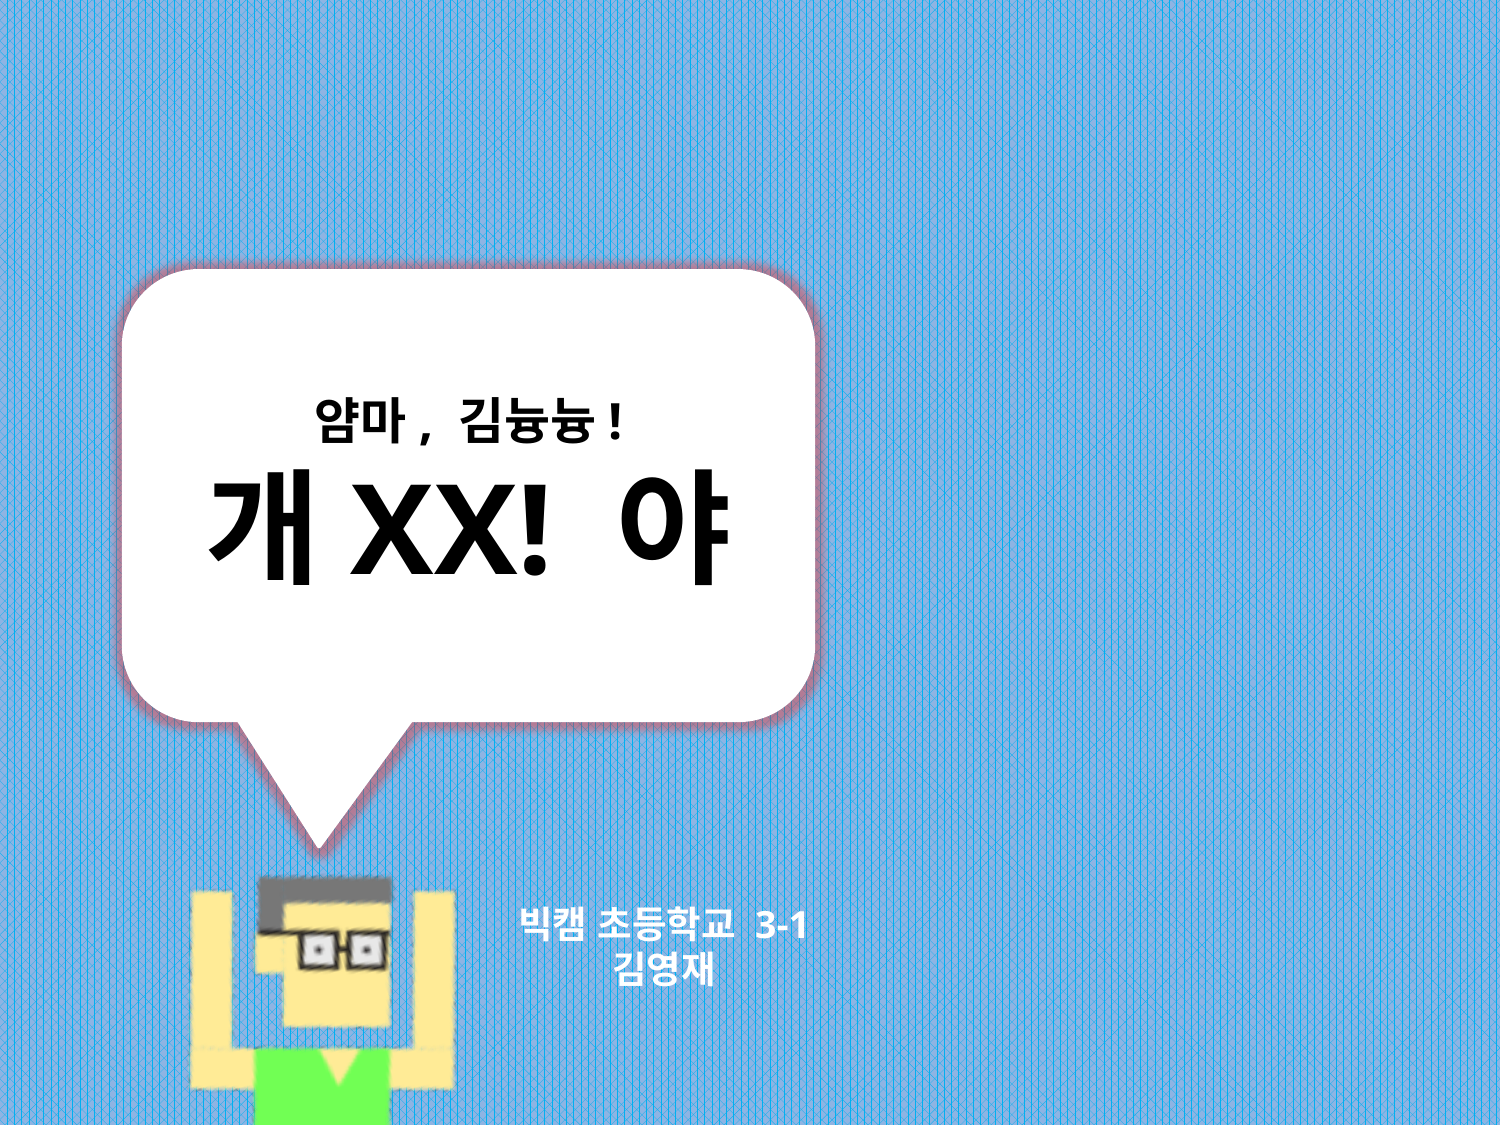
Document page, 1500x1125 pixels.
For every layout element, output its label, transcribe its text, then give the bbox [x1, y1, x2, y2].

picture [1098, 859, 1103, 867]
picture [1396, 376, 1401, 384]
picture [1345, 406, 1350, 426]
picture [1193, 339, 1197, 349]
picture [45, 144, 50, 153]
picture [895, 935, 899, 945]
picture [1149, 417, 1154, 425]
picture [982, 98, 987, 107]
picture [931, 735, 936, 744]
picture [1345, 242, 1350, 251]
picture [1157, 1084, 1161, 1094]
picture [1418, 67, 1422, 97]
picture [1280, 365, 1284, 395]
picture [1483, 176, 1488, 184]
picture [16, 365, 20, 395]
picture [1011, 1059, 1016, 1068]
picture [1418, 817, 1422, 837]
picture [1316, 1100, 1321, 1109]
picture [844, 412, 849, 420]
picture [1425, 561, 1430, 569]
picture [793, 1, 798, 9]
picture [1011, 596, 1016, 616]
picture [597, 0, 602, 9]
picture [1396, 437, 1401, 446]
picture [1396, 1013, 1401, 1021]
picture [1483, 895, 1488, 903]
picture [1244, 1079, 1248, 1109]
picture [1396, 355, 1401, 364]
picture [45, 761, 50, 770]
picture [1149, 6, 1154, 14]
picture [1178, 1064, 1183, 1073]
picture [1149, 407, 1154, 415]
picture [684, 242, 689, 251]
picture [997, 247, 1001, 441]
picture [1425, 273, 1430, 281]
picture [1316, 1028, 1321, 1037]
picture [946, 144, 950, 174]
picture [212, 139, 217, 148]
picture [1098, 1074, 1103, 1083]
picture [1418, 1002, 1422, 1032]
picture [517, 42, 522, 50]
picture [1098, 365, 1103, 374]
picture [699, 853, 703, 893]
picture [931, 858, 936, 867]
picture [1011, 442, 1016, 451]
picture [1483, 813, 1488, 821]
picture [1098, 211, 1103, 220]
picture [379, 108, 384, 117]
picture [1098, 1095, 1103, 1104]
picture [1483, 597, 1488, 605]
picture [45, 93, 50, 102]
picture [1178, 530, 1183, 538]
picture [45, 966, 50, 975]
picture [1382, 709, 1386, 729]
picture [16, 735, 20, 775]
picture [764, 52, 769, 61]
picture [1098, 663, 1103, 672]
picture [132, 119, 137, 127]
picture [1425, 304, 1430, 312]
picture [45, 997, 50, 1006]
picture [684, 1064, 689, 1073]
picture [1280, 1115, 1284, 1125]
picture [67, 586, 71, 698]
picture [931, 283, 936, 292]
picture [416, 72, 420, 92]
picture [844, 360, 849, 369]
picture [1178, 355, 1183, 364]
picture [1149, 1106, 1154, 1114]
picture [612, 1115, 616, 1125]
picture [1425, 715, 1430, 723]
picture [1316, 956, 1321, 965]
picture [45, 473, 50, 482]
picture [1178, 6, 1183, 14]
picture [278, 31, 282, 61]
picture [902, 417, 907, 425]
picture [45, 906, 50, 914]
picture [764, 802, 769, 811]
picture [45, 411, 50, 421]
picture [1098, 1013, 1103, 1021]
picture [1425, 407, 1430, 415]
picture [1011, 822, 1016, 842]
picture [416, 41, 420, 51]
picture [546, 175, 551, 184]
picture [1396, 694, 1401, 703]
picture [1425, 448, 1430, 456]
picture [1178, 160, 1183, 168]
picture [16, 817, 20, 847]
picture [844, 21, 849, 30]
picture [750, 745, 754, 765]
picture [1425, 6, 1430, 14]
picture [1178, 489, 1183, 497]
picture [379, 26, 384, 35]
picture [931, 519, 936, 528]
picture [735, 0, 740, 259]
picture [1396, 293, 1401, 302]
picture [1345, 838, 1350, 847]
picture [844, 628, 849, 636]
picture [1396, 848, 1401, 857]
picture [982, 951, 987, 960]
picture [997, 144, 1001, 246]
picture [1157, 5, 1161, 15]
picture [1011, 935, 1016, 945]
picture [597, 206, 602, 215]
picture [546, 1, 551, 9]
picture [299, 216, 304, 225]
picture [982, 622, 987, 631]
picture [1084, 329, 1088, 359]
picture [1425, 941, 1430, 949]
picture [1316, 586, 1321, 595]
picture [561, 77, 565, 87]
picture [1229, 180, 1234, 189]
picture [1229, 694, 1234, 703]
picture [910, 26, 914, 66]
picture [982, 468, 987, 477]
picture [45, 165, 50, 174]
picture [931, 838, 936, 847]
picture [1229, 725, 1234, 734]
picture [1425, 1054, 1430, 1062]
picture [1396, 26, 1401, 35]
picture [1483, 422, 1488, 430]
picture [546, 1090, 551, 1098]
picture [1316, 987, 1321, 996]
picture [45, 226, 50, 236]
picture [1483, 874, 1488, 882]
picture [1418, 889, 1422, 919]
picture [1345, 0, 1350, 15]
picture [1048, 1115, 1052, 1125]
picture [1345, 858, 1350, 878]
picture [931, 221, 936, 230]
picture [1345, 519, 1350, 539]
picture [1178, 982, 1183, 990]
picture [1483, 1049, 1488, 1057]
picture [161, 756, 166, 1125]
picture [183, 129, 188, 137]
picture [597, 155, 602, 164]
picture [132, 108, 137, 117]
picture [1367, 0, 1372, 1125]
picture [931, 961, 936, 970]
picture [1098, 643, 1103, 652]
picture [1345, 694, 1350, 703]
picture [329, 0, 333, 25]
picture [1098, 437, 1103, 446]
picture [946, 442, 950, 472]
picture [1316, 278, 1321, 287]
picture [1098, 561, 1103, 569]
picture [546, 21, 551, 30]
picture [45, 987, 50, 996]
picture [67, 401, 71, 513]
picture [786, 1079, 790, 1099]
picture [546, 32, 551, 40]
picture [982, 663, 987, 693]
picture [517, 114, 522, 122]
picture [299, 144, 304, 153]
picture [1396, 47, 1401, 56]
picture [1396, 468, 1401, 477]
picture [902, 828, 907, 836]
picture [764, 175, 769, 184]
picture [1098, 602, 1103, 610]
picture [45, 154, 50, 164]
picture [1178, 26, 1183, 35]
picture [1048, 77, 1052, 97]
picture [1149, 592, 1154, 600]
picture [1382, 966, 1386, 986]
picture [1345, 478, 1350, 487]
picture [946, 1038, 950, 1068]
picture [452, 77, 456, 97]
picture [1483, 1090, 1488, 1098]
picture [946, 514, 950, 544]
picture [299, 52, 304, 61]
picture [1229, 632, 1234, 641]
picture [1098, 900, 1103, 908]
picture [1396, 900, 1401, 908]
picture [1418, 0, 1422, 25]
picture [1425, 643, 1430, 651]
picture [1316, 555, 1321, 575]
picture [481, 757, 485, 1125]
picture [45, 124, 50, 133]
picture [1098, 1085, 1103, 1093]
picture [452, 108, 456, 128]
picture [793, 186, 798, 194]
picture [45, 524, 50, 534]
picture [1396, 232, 1401, 241]
picture [161, 232, 166, 240]
picture [1229, 930, 1234, 939]
picture [1396, 180, 1401, 189]
picture [764, 1079, 769, 1088]
picture [844, 710, 849, 718]
picture [1483, 587, 1488, 595]
picture [401, 0, 405, 143]
picture [1098, 180, 1103, 189]
picture [314, 211, 318, 251]
picture [1098, 16, 1103, 25]
picture [161, 47, 166, 55]
picture [1149, 345, 1154, 353]
picture [1149, 448, 1154, 456]
picture [648, 1038, 652, 1068]
picture [183, 722, 456, 1125]
picture [45, 1079, 50, 1088]
picture [1098, 848, 1103, 857]
picture [1345, 786, 1350, 806]
picture [793, 741, 798, 749]
picture [684, 139, 689, 148]
picture [663, 734, 667, 893]
picture [684, 98, 689, 107]
picture [16, 1002, 20, 1032]
picture [161, 746, 166, 754]
picture [1483, 782, 1488, 790]
picture [379, 149, 384, 169]
picture [212, 211, 217, 220]
picture [1345, 817, 1350, 837]
picture [1178, 201, 1183, 209]
picture [1345, 879, 1350, 888]
picture [401, 247, 405, 259]
picture [1418, 1043, 1422, 1063]
picture [597, 165, 602, 174]
picture [1098, 828, 1103, 836]
picture [45, 1110, 50, 1119]
picture [931, 1033, 936, 1042]
picture [1483, 843, 1488, 852]
picture [1345, 971, 1350, 991]
picture [902, 972, 907, 980]
picture [597, 52, 602, 61]
picture [931, 982, 936, 991]
picture [786, 257, 790, 271]
picture [1229, 334, 1234, 343]
picture [1483, 864, 1488, 872]
picture [1316, 1007, 1321, 1027]
picture [931, 622, 936, 631]
picture [1098, 108, 1103, 117]
picture [931, 1054, 936, 1063]
picture [1011, 1100, 1016, 1109]
picture [1178, 520, 1183, 528]
picture [960, 0, 965, 102]
picture [1345, 509, 1350, 518]
picture [982, 334, 987, 354]
picture [902, 78, 907, 86]
picture [1098, 622, 1103, 631]
picture [1178, 407, 1183, 415]
picture [786, 144, 790, 164]
picture [1316, 1079, 1321, 1099]
picture [1396, 961, 1401, 970]
picture [982, 211, 987, 220]
picture [844, 186, 849, 194]
picture [1011, 689, 1016, 698]
picture [1483, 915, 1488, 923]
picture [1483, 474, 1488, 482]
picture [1178, 920, 1183, 929]
picture [750, 36, 754, 56]
picture [154, 745, 158, 1125]
picture [45, 607, 50, 616]
picture [1418, 745, 1422, 765]
picture [1483, 802, 1488, 810]
picture [191, 77, 195, 87]
picture [1280, 447, 1284, 467]
picture [161, 37, 166, 45]
picture [379, 129, 384, 138]
picture [1229, 704, 1234, 713]
picture [1229, 961, 1234, 970]
picture [16, 293, 20, 323]
picture [1345, 488, 1350, 508]
picture [764, 144, 769, 153]
picture [597, 771, 602, 780]
picture [684, 180, 689, 210]
picture [1098, 725, 1103, 734]
picture [45, 267, 50, 277]
picture [45, 1059, 50, 1068]
picture [1483, 186, 1488, 194]
picture [1229, 920, 1234, 929]
picture [1396, 571, 1401, 580]
picture [1098, 263, 1103, 271]
picture [1483, 1018, 1488, 1026]
picture [1396, 1074, 1401, 1083]
picture [1483, 700, 1488, 708]
picture [161, 160, 166, 168]
picture [1149, 78, 1154, 86]
picture [1098, 684, 1103, 693]
picture [1483, 556, 1488, 564]
picture [1229, 252, 1234, 261]
picture [1229, 807, 1234, 816]
picture [1382, 627, 1386, 657]
picture [1316, 411, 1321, 431]
picture [1244, 699, 1248, 729]
picture [902, 859, 907, 867]
picture [1011, 740, 1016, 749]
picture [1229, 16, 1234, 25]
picture [1098, 417, 1103, 425]
picture [132, 37, 137, 45]
picture [1483, 751, 1488, 759]
picture [1345, 26, 1350, 35]
picture [1229, 98, 1234, 107]
picture [982, 108, 987, 138]
picture [663, 998, 667, 1109]
picture [132, 715, 137, 723]
picture [1149, 170, 1154, 178]
picture [169, 761, 173, 1125]
picture [45, 237, 50, 246]
picture [931, 468, 936, 477]
picture [1396, 561, 1401, 569]
picture [931, 869, 936, 878]
picture [931, 129, 936, 138]
picture [1178, 140, 1183, 148]
picture [1229, 1013, 1234, 1022]
picture [1048, 591, 1052, 611]
picture [931, 776, 936, 785]
picture [931, 427, 936, 436]
picture [1149, 725, 1154, 733]
picture [82, 303, 86, 313]
picture [684, 1115, 689, 1125]
picture [1149, 242, 1154, 250]
picture [1244, 288, 1248, 318]
picture [1084, 853, 1088, 873]
picture [1396, 119, 1401, 127]
picture [132, 756, 137, 1125]
picture [1483, 905, 1488, 913]
picture [931, 1084, 936, 1093]
picture [299, 11, 304, 20]
picture [1345, 324, 1350, 333]
picture [132, 263, 137, 271]
picture [67, 820, 71, 978]
picture [82, 786, 86, 796]
picture [902, 150, 907, 158]
picture [1382, 524, 1386, 544]
picture [379, 77, 384, 87]
picture [161, 222, 166, 230]
picture [517, 751, 522, 759]
picture [910, 221, 914, 251]
picture [1098, 6, 1103, 14]
picture [1345, 992, 1350, 1001]
picture [793, 751, 798, 759]
picture [910, 1115, 914, 1125]
picture [982, 817, 987, 847]
picture [946, 185, 950, 205]
picture [416, 0, 420, 20]
picture [1229, 67, 1234, 76]
picture [1425, 78, 1430, 86]
picture [1316, 843, 1321, 852]
picture [1316, 966, 1321, 986]
picture [132, 67, 137, 76]
picture [1425, 417, 1430, 425]
picture [379, 180, 384, 189]
picture [1280, 961, 1284, 991]
picture [597, 1007, 602, 1016]
picture [1396, 859, 1401, 867]
picture [45, 709, 50, 719]
picture [786, 0, 790, 20]
picture [1084, 185, 1088, 205]
picture [31, 365, 35, 436]
picture [1396, 591, 1401, 600]
picture [931, 437, 936, 446]
picture [1011, 668, 1016, 688]
picture [1229, 458, 1234, 467]
picture [1033, 0, 1037, 1125]
picture [844, 566, 849, 574]
picture [16, 961, 20, 991]
picture [314, 26, 318, 66]
picture [902, 6, 907, 14]
picture [902, 119, 907, 127]
picture [764, 216, 769, 225]
picture [1098, 745, 1103, 754]
picture [1098, 468, 1103, 477]
picture [1048, 673, 1052, 693]
picture [1011, 555, 1016, 575]
picture [1229, 1002, 1234, 1011]
picture [793, 1039, 798, 1047]
picture [844, 864, 849, 872]
picture [931, 252, 936, 261]
picture [1483, 371, 1488, 379]
picture [546, 802, 551, 811]
picture [1345, 211, 1350, 220]
picture [1382, 925, 1386, 955]
picture [931, 108, 936, 117]
picture [45, 740, 50, 749]
picture [793, 1090, 798, 1098]
picture [1396, 787, 1401, 795]
picture [1084, 709, 1088, 729]
picture [931, 16, 936, 25]
picture [1345, 314, 1350, 323]
picture [45, 976, 50, 986]
picture [379, 242, 384, 251]
picture [45, 586, 50, 595]
picture [132, 150, 137, 158]
picture [764, 83, 769, 91]
picture [1178, 1003, 1183, 1011]
picture [183, 6, 188, 14]
picture [16, 776, 20, 806]
picture [931, 232, 936, 241]
picture [931, 550, 936, 559]
picture [45, 247, 50, 256]
picture [459, 191, 464, 199]
picture [1178, 499, 1183, 507]
picture [1229, 293, 1234, 302]
picture [1149, 304, 1154, 312]
picture [626, 26, 631, 66]
picture [132, 735, 137, 744]
picture [1418, 1074, 1422, 1104]
picture [45, 781, 50, 790]
picture [1084, 627, 1088, 657]
picture [910, 293, 914, 323]
picture [750, 786, 754, 806]
picture [1048, 0, 1052, 15]
picture [1229, 273, 1234, 282]
picture [1178, 396, 1183, 405]
picture [1316, 1038, 1321, 1068]
picture [1418, 180, 1422, 210]
picture [278, 247, 282, 259]
picture [1483, 114, 1488, 122]
picture [910, 1074, 914, 1104]
picture [902, 674, 907, 682]
picture [1244, 668, 1248, 698]
picture [1098, 704, 1103, 713]
picture [1084, 555, 1088, 575]
picture [982, 0, 987, 25]
picture [1316, 658, 1321, 667]
picture [982, 1043, 987, 1063]
picture [699, 998, 703, 1125]
picture [1483, 1, 1488, 9]
picture [1418, 591, 1422, 621]
picture [1483, 278, 1488, 286]
picture [45, 545, 50, 554]
picture [1149, 664, 1154, 672]
picture [45, 535, 50, 544]
picture [53, 824, 57, 925]
picture [38, 828, 42, 868]
picture [45, 1089, 50, 1099]
picture [1149, 68, 1154, 76]
picture [597, 237, 602, 246]
picture [910, 437, 914, 467]
picture [844, 576, 849, 584]
picture [154, 190, 158, 200]
picture [1098, 386, 1103, 395]
picture [793, 227, 798, 235]
picture [844, 782, 849, 790]
picture [416, 113, 420, 133]
picture [793, 83, 798, 91]
picture [1011, 699, 1016, 708]
picture [1229, 355, 1234, 364]
picture [1425, 1013, 1430, 1021]
picture [764, 1049, 769, 1057]
picture [982, 283, 987, 292]
picture [329, 139, 333, 251]
picture [350, 216, 355, 246]
picture [1345, 910, 1350, 919]
picture [1396, 930, 1401, 939]
picture [902, 448, 907, 456]
picture [1396, 417, 1401, 425]
picture [1178, 283, 1183, 292]
picture [379, 16, 384, 25]
picture [1178, 222, 1183, 230]
picture [1316, 257, 1321, 277]
picture [1048, 971, 1052, 991]
picture [1483, 494, 1488, 502]
picture [183, 191, 188, 199]
picture [684, 1074, 689, 1104]
picture [663, 103, 667, 259]
picture [902, 941, 907, 949]
picture [597, 802, 602, 811]
picture [1229, 653, 1234, 662]
picture [1345, 632, 1350, 652]
picture [132, 273, 137, 282]
picture [648, 144, 652, 174]
picture [1098, 1115, 1103, 1124]
picture [517, 227, 522, 235]
picture [1345, 262, 1350, 282]
picture [1048, 1043, 1052, 1063]
picture [931, 355, 936, 364]
picture [154, 149, 158, 169]
picture [910, 817, 914, 847]
picture [931, 1064, 936, 1073]
picture [103, 0, 108, 809]
picture [1280, 406, 1284, 436]
picture [183, 150, 188, 158]
picture [1483, 628, 1488, 636]
picture [299, 0, 304, 9]
picture [946, 627, 950, 657]
picture [1244, 514, 1248, 544]
picture [626, 735, 631, 847]
picture [1483, 720, 1488, 728]
text_box 얌마, 김늉늉! 개XX! 야 [191, 381, 746, 607]
picture [786, 113, 790, 133]
picture [212, 232, 217, 240]
picture [459, 47, 464, 55]
picture [1011, 781, 1016, 801]
picture [982, 704, 987, 734]
picture [982, 540, 987, 549]
picture [191, 149, 195, 159]
picture [1396, 704, 1401, 713]
picture [1229, 858, 1234, 867]
picture [546, 1039, 551, 1047]
picture [1149, 468, 1154, 476]
picture [597, 761, 602, 770]
picture [1345, 622, 1350, 631]
picture [299, 154, 304, 164]
picture [31, 0, 35, 25]
picture [750, 108, 754, 128]
picture [546, 771, 551, 780]
picture [1084, 0, 1088, 20]
picture [1149, 386, 1154, 394]
picture [118, 226, 122, 236]
picture [191, 36, 195, 56]
picture [111, 808, 115, 1125]
picture [45, 288, 50, 297]
text_box [121, 269, 816, 761]
picture [1316, 206, 1321, 215]
picture [1382, 483, 1386, 503]
picture [1229, 386, 1234, 395]
picture [1418, 293, 1422, 323]
picture [31, 735, 35, 775]
picture [45, 720, 50, 729]
picture [844, 730, 849, 739]
picture [1396, 334, 1401, 343]
picture [82, 816, 86, 1035]
picture [1149, 314, 1154, 322]
picture [1048, 190, 1052, 200]
picture [793, 73, 798, 81]
picture [278, 216, 282, 246]
picture [1149, 47, 1154, 55]
picture [1418, 447, 1422, 467]
picture [1483, 1080, 1488, 1088]
picture [45, 309, 50, 318]
picture [16, 437, 20, 477]
picture [844, 11, 849, 19]
picture [132, 129, 137, 138]
picture [931, 1115, 936, 1124]
picture [1229, 262, 1234, 271]
picture [299, 83, 304, 92]
picture [1011, 339, 1016, 349]
picture [844, 175, 849, 184]
picture [1280, 704, 1284, 734]
picture [1229, 417, 1234, 426]
picture [931, 499, 936, 508]
picture [1178, 561, 1183, 569]
picture [1120, 0, 1125, 1125]
picture [546, 206, 551, 215]
picture [1425, 972, 1430, 980]
picture [1258, 0, 1263, 400]
picture [597, 1110, 602, 1119]
picture [597, 196, 602, 205]
picture [931, 1105, 936, 1114]
picture [844, 884, 849, 893]
picture [982, 437, 987, 446]
picture [1098, 458, 1103, 467]
picture [1048, 817, 1052, 837]
picture [314, 108, 318, 138]
picture [1157, 601, 1161, 611]
picture [764, 874, 769, 883]
picture [612, 776, 616, 806]
picture [793, 792, 798, 800]
picture [546, 237, 551, 245]
picture [1178, 253, 1183, 261]
picture [459, 746, 464, 754]
picture [1011, 843, 1016, 852]
picture [714, 781, 718, 801]
picture [45, 750, 50, 760]
picture [118, 185, 122, 205]
picture [154, 0, 158, 15]
picture [459, 68, 464, 76]
picture [1098, 47, 1103, 56]
picture [902, 561, 907, 569]
picture [764, 227, 769, 235]
picture [45, 802, 50, 811]
picture [1396, 879, 1401, 888]
picture [350, 31, 355, 61]
picture [546, 42, 551, 50]
picture [299, 196, 304, 205]
picture [931, 1002, 936, 1011]
picture [902, 191, 907, 199]
picture [902, 715, 907, 723]
picture [459, 160, 464, 168]
picture [1345, 1064, 1350, 1073]
picture [365, 103, 369, 259]
picture [1316, 709, 1321, 729]
picture [844, 381, 849, 389]
picture [1229, 1064, 1234, 1073]
picture [597, 247, 602, 256]
picture [350, 175, 355, 215]
picture [1229, 581, 1234, 590]
picture [1345, 170, 1350, 179]
picture [786, 853, 790, 873]
picture [1345, 848, 1350, 857]
picture [1098, 838, 1103, 847]
picture [597, 124, 602, 133]
picture [982, 550, 987, 580]
picture [1396, 242, 1401, 251]
picture [1084, 925, 1088, 955]
picture [212, 242, 217, 251]
picture [946, 483, 950, 503]
picture [350, 144, 355, 174]
picture [350, 21, 355, 30]
picture [982, 920, 987, 929]
picture [546, 761, 551, 769]
picture [132, 746, 137, 754]
picture [1149, 232, 1154, 240]
picture [844, 813, 849, 821]
picture [1316, 576, 1321, 585]
picture [1258, 699, 1263, 996]
picture [60, 822, 64, 951]
picture [1483, 854, 1488, 862]
picture [1418, 221, 1422, 241]
picture [946, 586, 950, 616]
picture [844, 515, 849, 523]
picture [1316, 329, 1321, 359]
picture [379, 67, 384, 76]
picture [1396, 530, 1401, 538]
picture [1418, 519, 1422, 539]
picture [982, 889, 987, 919]
picture [931, 920, 936, 929]
picture [1178, 57, 1183, 66]
picture [931, 971, 936, 980]
picture [278, 103, 282, 143]
picture [1098, 1033, 1103, 1042]
picture [1149, 766, 1154, 774]
picture [546, 1008, 551, 1016]
picture [1229, 766, 1234, 775]
picture [1396, 191, 1401, 199]
picture [844, 340, 849, 348]
picture [16, 920, 20, 960]
picture [1345, 334, 1350, 354]
picture [1229, 447, 1234, 456]
picture [1229, 910, 1234, 919]
picture [844, 1, 849, 9]
picture [1011, 966, 1016, 986]
picture [183, 27, 188, 35]
picture [714, 185, 718, 205]
picture [786, 822, 790, 842]
picture [1244, 894, 1248, 914]
picture [1098, 550, 1103, 559]
picture [1229, 170, 1234, 179]
picture [299, 206, 304, 215]
picture [212, 191, 217, 199]
picture [1483, 145, 1488, 153]
picture [1280, 663, 1284, 693]
picture [931, 304, 936, 313]
picture [1483, 1070, 1488, 1078]
picture [45, 31, 50, 40]
picture [1084, 298, 1088, 318]
picture [67, 1110, 71, 1125]
picture [1483, 21, 1488, 30]
picture [946, 329, 950, 359]
picture [1149, 633, 1154, 641]
picture [597, 884, 602, 893]
picture [844, 802, 849, 811]
picture [1229, 756, 1234, 765]
picture [1149, 674, 1154, 682]
picture [546, 73, 551, 81]
picture [517, 11, 522, 19]
picture [517, 124, 522, 132]
picture [931, 36, 936, 45]
picture [1396, 807, 1401, 816]
picture [1345, 581, 1350, 590]
picture [488, 0, 493, 259]
picture [546, 1059, 551, 1067]
picture [1483, 319, 1488, 328]
picture [1396, 6, 1401, 14]
picture [1178, 612, 1183, 620]
picture [546, 792, 551, 800]
picture [1098, 519, 1103, 528]
picture [1149, 16, 1154, 24]
picture [16, 108, 20, 138]
picture [597, 185, 602, 194]
picture [1454, 0, 1459, 1125]
picture [1229, 242, 1234, 251]
picture [299, 185, 304, 194]
picture [561, 786, 565, 796]
picture [1178, 1085, 1183, 1093]
picture [45, 41, 50, 51]
picture [227, 113, 231, 123]
picture [844, 1111, 849, 1119]
picture [1048, 704, 1052, 724]
picture [1229, 324, 1234, 333]
picture [350, 134, 355, 143]
picture [1316, 483, 1321, 503]
picture [844, 402, 849, 410]
picture [1483, 545, 1488, 554]
picture [1229, 817, 1234, 826]
picture [1011, 288, 1016, 297]
picture [546, 165, 551, 173]
picture [299, 113, 304, 122]
picture [1178, 366, 1183, 374]
picture [1229, 437, 1234, 446]
picture [1345, 149, 1350, 169]
picture [1149, 283, 1154, 291]
picture [1316, 370, 1321, 390]
picture [597, 1038, 602, 1047]
picture [1098, 201, 1103, 210]
picture [1149, 510, 1154, 518]
picture [1178, 335, 1183, 343]
picture [1098, 1043, 1103, 1052]
picture [1011, 154, 1016, 164]
picture [561, 5, 565, 15]
picture [1098, 314, 1103, 323]
picture [1229, 283, 1234, 292]
picture [931, 375, 936, 384]
picture [1149, 1075, 1154, 1083]
picture [699, 247, 703, 259]
picture [1229, 663, 1234, 672]
picture [16, 478, 20, 508]
picture [1149, 602, 1154, 610]
picture [1483, 124, 1488, 132]
picture [793, 833, 798, 841]
picture [74, 818, 79, 1008]
picture [161, 119, 166, 127]
picture [1229, 715, 1234, 724]
picture [764, 21, 769, 30]
picture [931, 766, 936, 775]
picture [1425, 1085, 1430, 1093]
picture [1098, 242, 1103, 251]
picture [525, 750, 529, 760]
picture [1229, 900, 1234, 908]
picture [1011, 401, 1016, 410]
picture [517, 83, 522, 91]
picture [1098, 869, 1103, 878]
picture [1316, 72, 1321, 92]
picture [1425, 37, 1430, 45]
picture [910, 889, 914, 919]
picture [191, 745, 195, 755]
picture [844, 155, 849, 163]
picture [612, 139, 616, 169]
picture [844, 545, 849, 554]
picture [844, 278, 849, 286]
picture [1229, 1084, 1234, 1093]
picture [910, 478, 914, 508]
picture [16, 180, 20, 210]
picture [45, 0, 50, 10]
picture [132, 98, 137, 107]
picture [1178, 684, 1183, 692]
picture [1098, 376, 1103, 384]
picture [931, 67, 936, 76]
picture [982, 406, 987, 436]
picture [1316, 925, 1321, 955]
picture [1011, 185, 1016, 205]
picture [1418, 930, 1422, 950]
picture [1098, 787, 1103, 795]
picture [1483, 792, 1488, 800]
picture [1229, 489, 1234, 497]
picture [1483, 330, 1488, 338]
picture [902, 489, 907, 497]
picture [45, 350, 50, 359]
picture [1396, 725, 1401, 734]
picture [1483, 977, 1488, 985]
picture [946, 72, 950, 102]
picture [1229, 591, 1234, 600]
picture [1483, 227, 1488, 235]
picture [1382, 442, 1386, 472]
picture [1048, 560, 1052, 580]
picture [844, 309, 849, 317]
picture [1345, 283, 1350, 292]
picture [1098, 355, 1103, 364]
picture [764, 812, 769, 821]
picture [844, 422, 849, 430]
picture [844, 319, 849, 328]
picture [212, 47, 217, 55]
picture [125, 761, 129, 1125]
picture [132, 180, 137, 189]
picture [1244, 555, 1248, 585]
picture [910, 365, 914, 395]
picture [844, 679, 849, 687]
picture [1483, 155, 1488, 163]
picture [1178, 427, 1183, 435]
picture [546, 1049, 551, 1057]
picture [1178, 900, 1183, 908]
picture [1316, 545, 1321, 554]
picture [793, 196, 798, 204]
picture [1229, 745, 1234, 754]
picture [183, 78, 188, 86]
picture [1345, 653, 1350, 662]
picture [1345, 1115, 1350, 1125]
picture [67, 997, 71, 1109]
picture [45, 21, 50, 30]
picture [31, 920, 35, 960]
picture [1098, 345, 1103, 354]
picture [118, 761, 122, 1125]
picture [844, 751, 849, 759]
picture [132, 252, 137, 261]
picture [1229, 735, 1234, 744]
picture [612, 108, 616, 138]
picture [910, 622, 914, 662]
picture [764, 93, 769, 102]
picture [1483, 217, 1488, 225]
picture [1229, 673, 1234, 682]
picture [931, 602, 936, 611]
picture [1316, 442, 1321, 472]
picture [946, 401, 950, 431]
picture [1483, 535, 1488, 543]
picture [546, 114, 551, 122]
picture [844, 432, 849, 441]
picture [1149, 57, 1154, 65]
picture [764, 196, 769, 204]
picture [1149, 623, 1154, 631]
picture [764, 134, 769, 143]
picture [597, 216, 602, 225]
picture [299, 31, 304, 40]
picture [1280, 221, 1284, 241]
picture [1229, 6, 1234, 15]
picture [1316, 699, 1321, 708]
picture [1396, 149, 1401, 158]
picture [379, 36, 384, 56]
picture [931, 273, 936, 282]
picture [844, 1028, 849, 1037]
picture [1396, 458, 1401, 467]
picture [946, 699, 950, 729]
picture [1229, 1095, 1234, 1104]
picture [1011, 165, 1016, 174]
picture [1178, 674, 1183, 682]
picture [844, 124, 849, 132]
picture [982, 745, 987, 765]
picture [379, 170, 384, 179]
picture [684, 766, 689, 775]
picture [1396, 1054, 1401, 1063]
picture [1425, 828, 1430, 836]
picture [1098, 653, 1103, 662]
picture [997, 442, 1001, 544]
picture [1483, 237, 1488, 245]
picture [844, 1080, 849, 1088]
picture [1011, 452, 1016, 462]
picture [1157, 488, 1161, 498]
picture [1345, 67, 1350, 76]
picture [1084, 113, 1088, 133]
picture [45, 113, 50, 123]
picture [793, 258, 798, 266]
picture [1483, 134, 1488, 143]
picture [1149, 561, 1154, 569]
picture [1229, 622, 1234, 631]
picture [132, 160, 137, 168]
picture [1178, 694, 1183, 703]
picture [1098, 150, 1103, 158]
picture [793, 1008, 798, 1016]
picture [82, 488, 86, 498]
picture [714, 822, 718, 842]
picture [1178, 951, 1183, 959]
picture [1084, 822, 1088, 842]
picture [931, 47, 936, 56]
picture [191, 5, 195, 15]
picture [16, 848, 20, 878]
picture [1178, 509, 1183, 518]
picture [597, 31, 602, 40]
picture [31, 961, 35, 1032]
picture [212, 119, 217, 127]
picture [31, 1033, 35, 1073]
picture [750, 1002, 754, 1022]
picture [1149, 838, 1154, 846]
picture [764, 237, 769, 246]
picture [161, 78, 166, 86]
picture [844, 237, 849, 245]
picture [1149, 263, 1154, 271]
picture [1382, 555, 1386, 575]
picture [1178, 458, 1183, 466]
picture [1193, 1048, 1197, 1058]
picture [612, 26, 616, 66]
picture [82, 149, 86, 169]
picture [517, 21, 522, 29]
picture [1280, 67, 1284, 97]
picture [931, 828, 936, 837]
picture [1011, 987, 1016, 996]
picture [931, 540, 936, 549]
picture [45, 504, 50, 513]
picture [1345, 396, 1350, 405]
picture [946, 884, 950, 914]
picture [1229, 26, 1234, 35]
picture [416, 185, 420, 205]
picture [946, 966, 950, 996]
picture [946, 257, 950, 287]
picture [1396, 653, 1401, 662]
picture [997, 0, 1001, 143]
picture [1345, 139, 1350, 148]
picture [82, 375, 86, 385]
picture [1345, 180, 1350, 210]
picture [648, 1110, 652, 1125]
picture [931, 57, 936, 66]
picture [597, 843, 602, 852]
picture [1258, 997, 1263, 1125]
picture [1425, 47, 1430, 55]
picture [45, 206, 50, 215]
picture [1011, 925, 1016, 934]
picture [1382, 370, 1386, 390]
picture [1011, 1007, 1016, 1027]
picture [684, 108, 689, 138]
picture [1011, 576, 1016, 585]
picture [931, 386, 936, 395]
picture [1396, 1105, 1401, 1114]
picture [45, 216, 50, 225]
picture [735, 998, 740, 1125]
picture [1178, 746, 1183, 754]
picture [1345, 745, 1350, 765]
picture [45, 1028, 50, 1037]
picture [467, 761, 471, 1125]
picture [648, 31, 652, 61]
picture [684, 57, 689, 66]
picture [1483, 772, 1488, 780]
picture [1011, 874, 1016, 883]
picture [786, 185, 790, 205]
picture [1483, 402, 1488, 410]
picture [931, 1074, 936, 1083]
picture [1011, 627, 1016, 636]
picture [329, 67, 333, 138]
picture [16, 1074, 20, 1104]
picture [982, 961, 987, 991]
picture [982, 766, 987, 775]
picture [1048, 745, 1052, 765]
picture [1244, 370, 1248, 400]
picture [931, 149, 936, 158]
picture [1178, 109, 1183, 117]
picture [1098, 499, 1103, 508]
picture [1396, 817, 1401, 826]
picture [1244, 781, 1248, 801]
picture [1178, 736, 1183, 744]
picture [1011, 524, 1016, 544]
picture [1011, 658, 1016, 667]
picture [16, 509, 20, 549]
picture [750, 858, 754, 878]
picture [1098, 26, 1103, 35]
picture [910, 108, 914, 138]
picture [764, 781, 769, 790]
picture [1483, 432, 1488, 441]
picture [764, 1028, 769, 1037]
picture [1280, 252, 1284, 282]
picture [227, 750, 231, 760]
picture [1011, 21, 1016, 30]
picture [1149, 921, 1154, 929]
picture [45, 1100, 50, 1109]
picture [1178, 571, 1183, 579]
picture [910, 961, 914, 991]
picture [982, 293, 987, 323]
picture [161, 191, 166, 199]
picture [1316, 894, 1321, 914]
picture [626, 1033, 631, 1073]
picture [525, 113, 529, 123]
picture [1048, 36, 1052, 56]
picture [1011, 1028, 1016, 1037]
picture [546, 833, 551, 841]
picture [45, 62, 50, 71]
picture [931, 653, 936, 662]
picture [1048, 262, 1052, 282]
picture [1011, 504, 1016, 513]
picture [735, 734, 740, 893]
picture [1098, 715, 1103, 723]
picture [1396, 427, 1401, 436]
picture [764, 751, 769, 759]
picture [1396, 838, 1401, 847]
picture [1011, 946, 1016, 955]
picture [16, 1033, 20, 1073]
picture [1229, 550, 1234, 559]
picture [118, 72, 122, 92]
picture [648, 1079, 652, 1109]
picture [597, 833, 602, 842]
picture [1178, 1075, 1183, 1083]
picture [546, 1069, 551, 1078]
picture [597, 62, 602, 71]
picture [931, 848, 936, 857]
picture [1011, 853, 1016, 873]
picture [1011, 894, 1016, 914]
picture [1316, 216, 1321, 246]
picture [1396, 221, 1401, 230]
picture [1098, 817, 1103, 826]
picture [1396, 1095, 1401, 1104]
picture [379, 88, 384, 97]
picture [1178, 88, 1183, 96]
picture [1229, 848, 1234, 857]
picture [1396, 992, 1401, 1001]
picture [183, 222, 188, 230]
picture [1229, 314, 1234, 323]
picture [1345, 663, 1350, 672]
picture [1149, 1013, 1154, 1021]
picture [1098, 674, 1103, 682]
picture [597, 226, 602, 235]
picture [1011, 586, 1016, 595]
picture [982, 67, 987, 97]
picture [764, 823, 769, 831]
picture [1149, 787, 1154, 795]
picture [183, 736, 188, 744]
picture [1483, 196, 1488, 204]
picture [1149, 335, 1154, 343]
picture [750, 0, 754, 15]
picture [597, 864, 602, 873]
picture [895, 41, 899, 51]
picture [1396, 1002, 1401, 1011]
picture [1084, 740, 1088, 770]
picture [1098, 756, 1103, 765]
picture [212, 6, 217, 14]
picture [1149, 1023, 1154, 1031]
picture [764, 853, 769, 862]
picture [597, 1100, 602, 1109]
picture [1098, 67, 1103, 76]
picture [1178, 438, 1183, 446]
picture [931, 663, 936, 672]
picture [1425, 530, 1430, 538]
picture [859, 190, 863, 200]
picture [764, 731, 769, 739]
picture [1244, 401, 1248, 431]
picture [1483, 710, 1488, 718]
picture [1098, 57, 1103, 66]
picture [648, 812, 652, 842]
picture [1244, 925, 1248, 955]
picture [910, 180, 914, 210]
picture [1229, 540, 1234, 549]
picture [1149, 818, 1154, 826]
picture [1418, 149, 1422, 169]
picture [1382, 329, 1386, 359]
picture [946, 0, 950, 20]
picture [982, 365, 987, 395]
picture [1483, 679, 1488, 687]
picture [1178, 1105, 1183, 1114]
picture [1345, 889, 1350, 909]
picture [1316, 432, 1321, 441]
picture [902, 304, 907, 312]
picture [597, 113, 602, 122]
picture [931, 447, 936, 456]
picture [946, 1079, 950, 1109]
picture [1149, 253, 1154, 261]
picture [183, 57, 188, 65]
picture [931, 612, 936, 621]
picture [1229, 427, 1234, 436]
picture [183, 232, 188, 240]
picture [1483, 258, 1488, 266]
picture [1178, 849, 1183, 857]
picture [1244, 0, 1248, 20]
picture [1280, 334, 1284, 354]
picture [1229, 396, 1234, 405]
picture [1011, 144, 1016, 153]
picture [1178, 828, 1183, 836]
picture [1178, 417, 1183, 425]
picture [1316, 617, 1321, 626]
picture [1396, 745, 1401, 754]
picture [212, 181, 217, 189]
picture [459, 150, 464, 158]
picture [1396, 304, 1401, 312]
picture [1229, 139, 1234, 148]
picture [1425, 900, 1430, 908]
picture [1149, 181, 1154, 189]
picture [1011, 915, 1016, 924]
picture [764, 792, 769, 800]
picture [1178, 150, 1183, 158]
picture [844, 258, 849, 266]
picture [1011, 709, 1016, 729]
picture [1149, 849, 1154, 857]
picture [597, 175, 602, 184]
picture [227, 154, 231, 164]
picture [1483, 936, 1488, 944]
picture [1149, 777, 1154, 785]
picture [931, 211, 936, 220]
picture [1345, 36, 1350, 56]
picture [764, 103, 769, 112]
picture [212, 98, 217, 107]
picture [31, 550, 35, 621]
picture [1345, 437, 1350, 446]
picture [263, 5, 267, 15]
picture [1483, 42, 1488, 50]
picture [1345, 807, 1350, 816]
picture [183, 16, 188, 24]
picture [1396, 1033, 1401, 1042]
picture [982, 1033, 987, 1042]
picture [1316, 0, 1321, 20]
picture [1316, 298, 1321, 318]
picture [1396, 766, 1401, 775]
picture [132, 211, 137, 220]
picture [1011, 329, 1016, 338]
picture [154, 77, 158, 97]
picture [1483, 566, 1488, 574]
picture [1098, 540, 1103, 549]
picture [1280, 889, 1284, 919]
picture [844, 874, 849, 882]
picture [1483, 412, 1488, 420]
picture [45, 463, 50, 472]
picture [793, 124, 798, 132]
picture [750, 1115, 754, 1125]
picture [648, 216, 652, 246]
picture [750, 77, 754, 97]
picture [1229, 191, 1234, 199]
picture [546, 782, 551, 790]
picture [1229, 304, 1234, 313]
picture [517, 757, 543, 1125]
picture [1382, 298, 1386, 318]
picture [1229, 160, 1234, 169]
picture [191, 231, 195, 241]
picture [1316, 175, 1321, 184]
picture [212, 37, 217, 45]
picture [546, 62, 551, 71]
picture [1345, 1023, 1350, 1032]
picture [982, 36, 987, 56]
picture [764, 1018, 769, 1027]
picture [684, 221, 689, 241]
picture [118, 750, 122, 760]
picture [299, 41, 304, 51]
picture [1048, 858, 1052, 878]
picture [1084, 411, 1088, 431]
picture [844, 196, 849, 204]
picture [1280, 149, 1284, 169]
picture [1149, 212, 1154, 220]
picture [982, 396, 987, 405]
picture [910, 519, 914, 549]
picture [1178, 468, 1183, 477]
picture [1011, 360, 1016, 369]
picture [183, 746, 188, 754]
picture [714, 113, 718, 133]
picture [684, 67, 689, 97]
picture [546, 227, 551, 235]
picture [844, 494, 849, 502]
picture [859, 5, 863, 15]
picture [67, 288, 71, 400]
picture [1345, 293, 1350, 313]
picture [844, 473, 849, 482]
picture [1316, 997, 1321, 1006]
picture [1396, 519, 1401, 528]
picture [459, 6, 464, 14]
picture [1011, 1048, 1016, 1058]
picture [1396, 982, 1401, 991]
picture [183, 68, 188, 76]
picture [89, 814, 93, 1061]
picture [982, 992, 987, 1001]
picture [931, 694, 936, 703]
picture [1229, 468, 1234, 477]
picture [982, 478, 987, 508]
picture [1280, 817, 1284, 837]
picture [45, 82, 50, 92]
picture [1098, 889, 1103, 898]
picture [612, 221, 616, 251]
picture [1229, 1115, 1234, 1124]
picture [1418, 632, 1422, 652]
picture [1483, 504, 1488, 512]
picture [1157, 303, 1161, 313]
picture [1011, 93, 1016, 102]
picture [1396, 602, 1401, 610]
picture [82, 714, 86, 724]
picture [561, 190, 565, 200]
picture [1396, 365, 1401, 374]
picture [82, 673, 86, 683]
picture [1483, 1100, 1488, 1108]
picture [1011, 257, 1016, 277]
picture [1229, 57, 1234, 66]
picture [859, 375, 863, 385]
picture [1396, 314, 1401, 323]
picture [299, 226, 304, 236]
picture [132, 170, 137, 179]
picture [1316, 113, 1321, 133]
picture [1048, 221, 1052, 241]
picture [844, 1049, 849, 1057]
picture [1345, 375, 1350, 395]
picture [648, 740, 652, 770]
picture [183, 140, 188, 148]
picture [1483, 967, 1488, 975]
picture [525, 41, 529, 51]
picture [1483, 761, 1488, 769]
picture [1149, 1085, 1154, 1093]
picture [1280, 550, 1284, 580]
picture [1098, 941, 1103, 950]
picture [786, 1007, 790, 1027]
picture [1396, 67, 1401, 76]
picture [844, 1018, 849, 1026]
picture [895, 339, 899, 349]
picture [844, 597, 849, 605]
picture [931, 715, 936, 724]
picture [1178, 1013, 1183, 1021]
picture [1149, 88, 1154, 96]
picture [575, 0, 580, 259]
picture [1316, 247, 1321, 256]
picture [931, 879, 936, 888]
picture [546, 1028, 551, 1037]
picture [16, 550, 20, 580]
picture [1149, 736, 1154, 744]
picture [931, 786, 936, 795]
picture [1258, 401, 1263, 698]
picture [1178, 715, 1183, 723]
picture [764, 165, 769, 174]
picture [212, 160, 217, 168]
picture [1229, 478, 1234, 487]
picture [1345, 725, 1350, 734]
picture [379, 118, 384, 128]
picture [1193, 41, 1197, 51]
picture [1084, 72, 1088, 92]
picture [1382, 113, 1386, 133]
picture [844, 299, 849, 307]
picture [45, 185, 50, 205]
picture [1098, 160, 1103, 169]
picture [16, 1115, 20, 1125]
picture [1396, 1023, 1401, 1032]
picture [1382, 31, 1386, 61]
picture [1396, 16, 1401, 25]
picture [1280, 591, 1284, 621]
picture [227, 41, 231, 51]
picture [844, 165, 849, 173]
picture [1229, 149, 1234, 158]
picture [1396, 1043, 1401, 1052]
picture [1011, 771, 1016, 780]
picture [902, 602, 907, 610]
picture [902, 232, 907, 240]
picture [1396, 98, 1401, 107]
picture [161, 88, 166, 96]
picture [45, 11, 50, 20]
picture [1418, 1115, 1422, 1125]
picture [1425, 756, 1430, 764]
picture [902, 900, 907, 908]
picture [416, 154, 420, 164]
picture [1178, 232, 1183, 240]
picture [1084, 1079, 1088, 1099]
picture [517, 63, 522, 71]
picture [1098, 735, 1103, 744]
picture [1149, 972, 1154, 980]
picture [786, 781, 790, 801]
picture [546, 83, 551, 91]
picture [982, 807, 987, 816]
picture [1149, 900, 1154, 908]
picture [997, 853, 1001, 1125]
picture [1244, 257, 1248, 287]
picture [67, 103, 71, 287]
picture [1396, 756, 1401, 765]
picture [1178, 16, 1183, 24]
picture [1396, 396, 1401, 405]
picture [299, 175, 304, 184]
picture [82, 560, 86, 570]
picture [931, 632, 936, 641]
picture [684, 807, 689, 816]
picture [844, 227, 849, 235]
picture [1048, 1002, 1052, 1022]
picture [1382, 1079, 1386, 1099]
picture [1396, 776, 1401, 785]
picture [1229, 119, 1234, 128]
picture [82, 5, 86, 15]
picture [960, 997, 965, 1125]
picture [1425, 191, 1430, 199]
picture [1149, 376, 1154, 384]
picture [1157, 673, 1161, 683]
picture [1149, 859, 1154, 867]
picture [379, 57, 384, 66]
picture [1098, 1064, 1103, 1073]
picture [379, 221, 384, 241]
picture [45, 391, 50, 400]
picture [517, 155, 522, 163]
picture [1149, 715, 1154, 723]
picture [859, 303, 863, 313]
picture [517, 145, 522, 153]
picture [793, 114, 798, 122]
picture [612, 67, 616, 97]
picture [612, 1074, 616, 1104]
picture [561, 1012, 565, 1022]
picture [1229, 971, 1234, 980]
picture [416, 226, 420, 236]
picture [365, 0, 369, 102]
picture [1425, 1116, 1430, 1124]
picture [1178, 818, 1183, 826]
picture [31, 1074, 35, 1125]
picture [1418, 365, 1422, 395]
picture [844, 443, 849, 451]
picture [714, 72, 718, 92]
picture [546, 155, 551, 163]
picture [45, 648, 50, 657]
picture [1011, 884, 1016, 893]
picture [16, 211, 20, 251]
picture [1418, 108, 1422, 138]
picture [82, 190, 86, 200]
picture [299, 134, 304, 143]
picture [1178, 37, 1183, 45]
picture [1382, 72, 1386, 92]
picture [1178, 211, 1183, 220]
picture [844, 525, 849, 533]
picture [793, 823, 798, 831]
picture [503, 756, 507, 1125]
picture [1483, 484, 1488, 492]
picture [1418, 406, 1422, 436]
picture [1483, 11, 1488, 19]
picture [1483, 443, 1488, 451]
picture [960, 401, 965, 698]
picture [648, 998, 652, 1027]
picture [1178, 68, 1183, 76]
picture [161, 109, 166, 117]
picture [1178, 1054, 1183, 1062]
picture [844, 52, 849, 60]
picture [350, 72, 355, 102]
picture [1483, 1028, 1488, 1037]
picture [910, 324, 914, 364]
picture [161, 181, 166, 189]
picture [684, 1002, 689, 1032]
picture [82, 262, 86, 272]
picture [31, 622, 35, 662]
picture [1048, 375, 1052, 395]
picture [931, 98, 936, 107]
picture [1178, 879, 1183, 888]
picture [118, 0, 122, 20]
picture [1483, 299, 1488, 307]
picture [764, 833, 769, 842]
picture [1178, 263, 1183, 271]
picture [931, 324, 936, 333]
picture [895, 1048, 899, 1058]
picture [597, 21, 602, 30]
picture [45, 935, 50, 945]
picture [910, 663, 914, 693]
picture [517, 1, 522, 9]
picture [793, 11, 798, 19]
picture [1229, 1105, 1234, 1114]
picture [931, 910, 936, 919]
picture [546, 217, 551, 225]
picture [1345, 365, 1350, 374]
picture [714, 853, 718, 873]
picture [1316, 627, 1321, 657]
picture [1396, 283, 1401, 292]
picture [597, 1028, 602, 1037]
picture [1280, 1074, 1284, 1104]
picture [1425, 489, 1430, 497]
picture [612, 848, 616, 878]
picture [401, 144, 405, 246]
picture [946, 216, 950, 246]
picture [1178, 191, 1183, 199]
picture [931, 992, 936, 1001]
picture [1011, 103, 1016, 112]
picture [350, 103, 355, 133]
picture [1396, 735, 1401, 744]
picture [1178, 602, 1183, 610]
picture [45, 257, 50, 266]
picture [597, 998, 602, 1006]
picture [1149, 581, 1154, 589]
picture [982, 1074, 987, 1104]
picture [597, 1018, 602, 1027]
picture [1483, 381, 1488, 389]
picture [931, 489, 936, 497]
picture [844, 833, 849, 841]
picture [931, 478, 936, 487]
picture [1229, 77, 1234, 86]
picture [1011, 637, 1016, 647]
picture [459, 109, 464, 117]
picture [1345, 930, 1350, 950]
picture [1011, 1038, 1016, 1047]
picture [45, 401, 50, 410]
picture [16, 139, 20, 179]
picture [45, 915, 50, 924]
picture [1316, 1110, 1321, 1119]
picture [1011, 72, 1016, 92]
picture [1316, 668, 1321, 688]
picture [1178, 551, 1183, 559]
picture [1011, 216, 1016, 225]
picture [45, 278, 50, 287]
picture [1229, 47, 1234, 56]
picture [1048, 108, 1052, 128]
picture [1483, 83, 1488, 91]
picture [45, 432, 50, 441]
picture [684, 26, 689, 35]
picture [45, 627, 50, 636]
picture [764, 740, 769, 749]
picture [16, 622, 20, 662]
picture [1418, 704, 1422, 734]
picture [270, 155, 275, 163]
picture [1149, 571, 1154, 579]
picture [1382, 411, 1386, 431]
picture [663, 0, 667, 102]
picture [793, 1049, 798, 1057]
picture [1178, 890, 1183, 898]
picture [1316, 134, 1321, 143]
picture [1098, 119, 1103, 127]
picture [1483, 62, 1488, 71]
picture [379, 5, 384, 15]
picture [1425, 520, 1430, 528]
picture [118, 257, 122, 277]
picture [437, 0, 442, 259]
picture [1098, 221, 1103, 230]
picture [931, 458, 936, 467]
picture [597, 853, 602, 862]
picture [1331, 0, 1335, 1125]
picture [517, 186, 522, 194]
picture [1396, 499, 1401, 508]
text_box 빅캠 초등학교 3-1 김영재 [547, 893, 860, 998]
picture [1149, 828, 1154, 836]
picture [1157, 786, 1161, 796]
picture [844, 453, 849, 461]
picture [1178, 962, 1183, 970]
picture [997, 550, 1001, 842]
picture [931, 951, 936, 960]
picture [1483, 669, 1488, 677]
picture [82, 529, 86, 539]
picture [31, 437, 35, 477]
picture [597, 1069, 602, 1078]
picture [132, 47, 137, 55]
picture [931, 571, 936, 580]
picture [1229, 1054, 1234, 1063]
picture [1098, 530, 1103, 538]
picture [1316, 473, 1321, 482]
picture [1425, 818, 1430, 826]
picture [546, 186, 551, 194]
picture [525, 154, 529, 164]
picture [1178, 787, 1183, 795]
picture [750, 1084, 754, 1104]
picture [1418, 252, 1422, 282]
picture [946, 370, 950, 400]
picture [844, 330, 849, 338]
picture [1149, 294, 1154, 302]
picture [648, 0, 652, 20]
picture [1098, 879, 1103, 888]
picture [1229, 643, 1234, 652]
picture [960, 103, 965, 287]
picture [45, 946, 50, 955]
picture [714, 226, 718, 236]
picture [844, 720, 849, 728]
picture [96, 812, 100, 1087]
picture [764, 884, 769, 893]
picture [1244, 185, 1248, 205]
picture [1149, 129, 1154, 137]
picture [684, 149, 689, 169]
picture [299, 62, 304, 71]
picture [1011, 411, 1016, 431]
picture [1345, 427, 1350, 436]
picture [561, 1084, 565, 1094]
picture [714, 750, 718, 760]
picture [1011, 391, 1016, 400]
picture [45, 637, 50, 647]
picture [1483, 1111, 1488, 1119]
picture [931, 941, 936, 950]
picture [299, 124, 304, 133]
picture [1178, 324, 1183, 333]
picture [764, 1008, 769, 1016]
picture [844, 104, 849, 112]
picture [844, 617, 849, 626]
picture [1229, 88, 1234, 97]
picture [931, 756, 936, 765]
picture [1098, 1002, 1103, 1011]
picture [31, 67, 35, 138]
picture [1345, 560, 1350, 580]
picture [1396, 674, 1401, 682]
picture [1425, 119, 1430, 127]
picture [910, 735, 914, 775]
picture [1178, 1095, 1183, 1103]
picture [1244, 483, 1248, 503]
picture [517, 206, 522, 214]
picture [1098, 98, 1103, 107]
picture [379, 98, 384, 107]
picture [1178, 705, 1183, 713]
picture [982, 848, 987, 878]
picture [931, 889, 936, 898]
picture [118, 113, 122, 133]
picture [1396, 170, 1401, 179]
picture [299, 247, 304, 256]
picture [517, 741, 522, 749]
picture [132, 201, 137, 210]
picture [663, 1110, 667, 1125]
picture [793, 155, 798, 163]
picture [1084, 483, 1088, 503]
picture [764, 155, 769, 163]
picture [910, 67, 914, 97]
picture [946, 997, 950, 1027]
picture [1425, 232, 1430, 240]
picture [1098, 252, 1103, 261]
picture [1316, 596, 1321, 616]
picture [1229, 560, 1234, 569]
picture [1396, 869, 1401, 878]
picture [1418, 36, 1422, 56]
picture [546, 104, 551, 112]
picture [1149, 890, 1154, 898]
picture [546, 247, 551, 256]
picture [786, 226, 790, 246]
picture [1244, 812, 1248, 842]
picture [459, 88, 464, 96]
picture [1280, 632, 1284, 652]
picture [1345, 221, 1350, 241]
picture [1244, 442, 1248, 472]
picture [1084, 966, 1088, 986]
picture [270, 227, 275, 235]
picture [1178, 756, 1183, 764]
picture [931, 6, 936, 15]
picture [910, 920, 914, 960]
picture [1157, 1012, 1161, 1022]
picture [1316, 771, 1321, 780]
picture [931, 725, 936, 734]
picture [684, 1105, 689, 1114]
picture [1483, 885, 1488, 893]
picture [1382, 596, 1386, 616]
picture [1229, 129, 1234, 138]
picture [764, 1100, 769, 1109]
picture [212, 746, 217, 754]
picture [1084, 1007, 1088, 1027]
picture [902, 787, 907, 795]
picture [1011, 226, 1016, 236]
picture [597, 93, 602, 102]
picture [1345, 766, 1350, 775]
picture [844, 658, 849, 667]
picture [1483, 730, 1488, 739]
picture [16, 406, 20, 436]
picture [1229, 530, 1234, 539]
picture [902, 1044, 907, 1052]
picture [1098, 766, 1103, 775]
picture [793, 42, 798, 50]
picture [597, 83, 602, 92]
picture [1011, 648, 1016, 657]
picture [1207, 0, 1212, 1125]
picture [45, 1048, 50, 1058]
picture [714, 0, 718, 20]
picture [45, 565, 50, 575]
picture [982, 57, 987, 66]
picture [1382, 853, 1386, 873]
picture [1048, 488, 1052, 508]
picture [982, 252, 987, 282]
picture [982, 149, 987, 169]
picture [314, 180, 318, 210]
picture [496, 762, 500, 1125]
picture [931, 180, 936, 189]
picture [1396, 129, 1401, 138]
picture [1098, 1023, 1103, 1032]
picture [1149, 201, 1154, 209]
picture [982, 519, 987, 539]
picture [1316, 103, 1321, 112]
picture [1396, 632, 1401, 641]
picture [764, 1110, 769, 1119]
picture [982, 1002, 987, 1032]
picture [45, 699, 50, 708]
picture [946, 31, 950, 61]
picture [546, 1080, 551, 1088]
picture [1098, 612, 1103, 621]
picture [844, 134, 849, 143]
picture [1098, 191, 1103, 199]
picture [1098, 581, 1103, 590]
picture [1048, 149, 1052, 169]
picture [597, 792, 602, 801]
picture [1178, 633, 1183, 641]
picture [793, 1080, 798, 1088]
picture [1178, 777, 1183, 785]
picture [1345, 447, 1350, 467]
picture [1396, 828, 1401, 836]
picture [1178, 622, 1183, 631]
picture [1229, 838, 1234, 847]
picture [1396, 406, 1401, 415]
picture [1396, 324, 1401, 333]
picture [764, 206, 769, 215]
picture [931, 417, 936, 426]
picture [859, 786, 863, 796]
picture [1280, 858, 1284, 878]
picture [1149, 1034, 1154, 1042]
picture [1149, 756, 1154, 764]
picture [1084, 524, 1088, 544]
picture [1345, 1043, 1350, 1063]
picture [1483, 956, 1488, 965]
picture [1425, 458, 1430, 466]
picture [931, 1023, 936, 1032]
picture [1178, 479, 1183, 487]
picture [241, 0, 246, 259]
picture [1483, 309, 1488, 317]
picture [31, 252, 35, 323]
picture [1425, 859, 1430, 867]
picture [16, 889, 20, 919]
picture [1149, 1064, 1154, 1072]
picture [103, 810, 108, 1117]
picture [517, 93, 522, 101]
picture [982, 26, 987, 35]
picture [750, 221, 754, 241]
picture [379, 201, 384, 210]
picture [597, 103, 602, 112]
picture [982, 930, 987, 950]
picture [1157, 375, 1161, 385]
picture [844, 854, 849, 862]
picture [1157, 77, 1161, 87]
picture [1229, 612, 1234, 621]
picture [1011, 514, 1016, 523]
picture [1425, 602, 1430, 610]
picture [1345, 550, 1350, 559]
picture [1345, 1084, 1350, 1104]
picture [910, 550, 914, 580]
picture [191, 190, 195, 200]
picture [699, 734, 703, 842]
picture [1011, 463, 1016, 472]
picture [161, 16, 166, 24]
picture [1244, 740, 1248, 770]
picture [546, 145, 551, 153]
picture [844, 145, 849, 153]
picture [910, 0, 914, 25]
picture [1178, 98, 1183, 107]
picture [1229, 519, 1234, 528]
picture [684, 817, 689, 847]
picture [1098, 571, 1103, 580]
picture [1178, 129, 1183, 137]
picture [1382, 257, 1386, 277]
picture [1229, 406, 1234, 415]
picture [1178, 170, 1183, 179]
picture [1229, 879, 1234, 888]
picture [1396, 622, 1401, 631]
picture [931, 1043, 936, 1052]
picture [1483, 576, 1488, 584]
picture [1425, 376, 1430, 384]
picture [764, 1069, 769, 1078]
picture [1483, 638, 1488, 646]
picture [1425, 633, 1430, 641]
picture [263, 77, 267, 87]
picture [1011, 802, 1016, 811]
picture [1316, 185, 1321, 205]
picture [67, 514, 71, 585]
picture [1396, 273, 1401, 282]
picture [1316, 853, 1321, 873]
picture [1178, 592, 1183, 600]
picture [1418, 776, 1422, 806]
picture [1244, 627, 1248, 657]
picture [931, 591, 936, 600]
picture [16, 324, 20, 364]
picture [1345, 673, 1350, 693]
picture [1048, 930, 1052, 950]
picture [1483, 648, 1488, 656]
picture [452, 221, 456, 241]
picture [1098, 1105, 1103, 1114]
picture [1295, 144, 1299, 246]
picture [161, 6, 166, 14]
picture [546, 52, 551, 60]
picture [1229, 1033, 1234, 1042]
picture [1483, 1059, 1488, 1067]
picture [1229, 345, 1234, 354]
picture [1396, 211, 1401, 220]
picture [45, 812, 50, 821]
picture [1178, 376, 1183, 384]
picture [1098, 694, 1103, 703]
picture [1178, 540, 1183, 548]
picture [546, 741, 551, 749]
picture [931, 530, 936, 539]
picture [1244, 31, 1248, 61]
picture [45, 555, 50, 564]
picture [982, 1105, 987, 1114]
picture [82, 601, 86, 611]
picture [612, 735, 616, 775]
picture [931, 242, 936, 251]
picture [82, 447, 86, 467]
picture [844, 206, 849, 215]
picture [1229, 365, 1234, 374]
picture [1396, 489, 1401, 497]
picture [546, 884, 551, 893]
picture [1483, 350, 1488, 358]
picture [1229, 1043, 1234, 1052]
picture [946, 103, 950, 133]
picture [1178, 643, 1183, 651]
picture [299, 21, 304, 30]
picture [1149, 551, 1154, 559]
picture [1229, 499, 1234, 508]
picture [1316, 802, 1321, 811]
picture [1483, 926, 1488, 934]
picture [183, 109, 188, 117]
picture [118, 154, 122, 164]
picture [546, 1100, 551, 1109]
picture [859, 714, 863, 724]
picture [764, 11, 769, 20]
picture [859, 601, 863, 611]
picture [910, 704, 914, 734]
picture [1396, 263, 1401, 271]
picture [1425, 674, 1430, 682]
picture [140, 756, 144, 1125]
picture [350, 247, 355, 256]
picture [844, 556, 849, 564]
picture [764, 124, 769, 133]
picture [1098, 478, 1103, 487]
picture [982, 447, 987, 467]
picture [931, 262, 936, 271]
picture [931, 560, 936, 569]
picture [132, 232, 137, 240]
picture [910, 406, 914, 436]
picture [844, 504, 849, 513]
picture [1244, 144, 1248, 174]
picture [45, 339, 50, 349]
picture [1229, 941, 1234, 950]
picture [1157, 899, 1161, 909]
picture [1382, 216, 1386, 246]
picture [1098, 972, 1103, 980]
picture [299, 72, 304, 81]
picture [1098, 304, 1103, 312]
picture [982, 694, 987, 703]
picture [844, 741, 849, 749]
picture [626, 0, 631, 25]
picture [1098, 139, 1103, 148]
picture [1280, 180, 1284, 210]
picture [1396, 715, 1401, 723]
picture [1396, 252, 1401, 261]
picture [1098, 1054, 1103, 1063]
picture [1149, 869, 1154, 877]
picture [931, 88, 936, 97]
picture [147, 762, 151, 1125]
picture [1295, 252, 1299, 544]
picture [1396, 910, 1401, 919]
picture [154, 36, 158, 56]
picture [118, 41, 122, 51]
picture [1418, 334, 1422, 354]
picture [859, 1084, 863, 1094]
picture [1149, 109, 1154, 117]
picture [1483, 607, 1488, 615]
picture [1229, 1023, 1234, 1032]
picture [931, 365, 936, 374]
picture [910, 848, 914, 878]
picture [597, 11, 602, 20]
picture [1011, 1110, 1016, 1119]
picture [902, 376, 907, 384]
picture [1483, 833, 1488, 841]
picture [1280, 478, 1284, 508]
picture [1229, 211, 1234, 220]
picture [31, 478, 35, 549]
picture [82, 416, 86, 426]
picture [612, 180, 616, 210]
picture [1382, 185, 1386, 205]
picture [161, 150, 166, 158]
picture [612, 817, 616, 847]
picture [793, 854, 798, 862]
picture [1483, 1039, 1488, 1047]
picture [379, 190, 384, 200]
picture [684, 211, 689, 220]
picture [183, 201, 188, 209]
picture [67, 0, 71, 102]
picture [1316, 504, 1321, 513]
picture [1316, 21, 1321, 30]
picture [510, 756, 514, 1125]
picture [212, 201, 217, 209]
picture [379, 139, 384, 148]
picture [31, 139, 35, 251]
picture [1229, 869, 1234, 878]
picture [844, 268, 849, 276]
picture [546, 134, 551, 143]
picture [946, 853, 950, 883]
picture [1229, 375, 1234, 384]
picture [910, 776, 914, 806]
picture [1425, 1044, 1430, 1052]
picture [1084, 442, 1088, 472]
picture [1396, 889, 1401, 898]
picture [1098, 88, 1103, 97]
picture [45, 134, 50, 143]
picture [786, 31, 790, 61]
picture [1229, 828, 1234, 837]
picture [278, 62, 282, 102]
picture [517, 196, 522, 204]
picture [714, 1079, 718, 1099]
picture [546, 813, 551, 821]
picture [1382, 1007, 1386, 1027]
picture [931, 396, 936, 405]
picture [626, 848, 631, 893]
picture [1483, 658, 1488, 667]
picture [931, 334, 936, 343]
picture [960, 288, 965, 400]
picture [212, 129, 217, 138]
picture [844, 1039, 849, 1047]
picture [1425, 222, 1430, 230]
picture [844, 669, 849, 677]
picture [648, 72, 652, 102]
picture [314, 0, 318, 25]
picture [45, 771, 50, 780]
picture [1178, 653, 1183, 662]
picture [895, 637, 899, 647]
picture [154, 108, 158, 128]
picture [1425, 746, 1430, 754]
picture [45, 956, 50, 965]
picture [1098, 129, 1103, 138]
picture [1011, 237, 1016, 246]
picture [1316, 822, 1321, 842]
picture [902, 1085, 907, 1093]
picture [1280, 0, 1284, 25]
picture [684, 0, 689, 25]
picture [1345, 468, 1350, 477]
picture [902, 530, 907, 538]
picture [1382, 0, 1386, 20]
picture [546, 874, 551, 882]
picture [1483, 987, 1488, 995]
picture [764, 114, 769, 122]
picture [844, 32, 849, 40]
picture [1396, 972, 1401, 980]
picture [1425, 345, 1430, 353]
picture [1178, 859, 1183, 867]
picture [844, 484, 849, 492]
picture [1396, 108, 1401, 117]
picture [684, 735, 689, 744]
picture [1382, 1038, 1386, 1068]
picture [1396, 941, 1401, 950]
picture [1280, 745, 1284, 765]
picture [1098, 632, 1103, 641]
picture [764, 247, 769, 256]
picture [1229, 982, 1234, 991]
picture [212, 67, 217, 76]
picture [1178, 78, 1183, 86]
picture [931, 170, 936, 179]
picture [1011, 31, 1016, 40]
picture [1483, 998, 1488, 1006]
picture [764, 42, 769, 50]
picture [1178, 725, 1183, 733]
picture [1098, 776, 1103, 785]
picture [546, 11, 551, 19]
picture [1149, 530, 1154, 538]
picture [575, 998, 580, 1125]
picture [982, 776, 987, 806]
picture [1483, 823, 1488, 831]
picture [270, 114, 275, 122]
picture [1048, 334, 1052, 354]
picture [1011, 298, 1016, 318]
picture [1345, 540, 1350, 549]
picture [946, 781, 950, 811]
picture [931, 684, 936, 693]
picture [902, 746, 907, 754]
picture [822, 998, 827, 1125]
picture [910, 139, 914, 169]
picture [1396, 345, 1401, 354]
picture [517, 217, 522, 225]
picture [1396, 1064, 1401, 1073]
picture [1178, 797, 1183, 805]
picture [873, 0, 878, 1125]
picture [844, 83, 849, 91]
picture [45, 1038, 50, 1047]
picture [1295, 0, 1299, 138]
picture [459, 181, 464, 189]
picture [946, 288, 950, 318]
picture [1048, 632, 1052, 652]
picture [1229, 509, 1234, 518]
picture [1178, 807, 1183, 816]
picture [793, 720, 798, 728]
picture [1280, 36, 1284, 56]
picture [1316, 288, 1321, 297]
picture [946, 740, 950, 770]
picture [546, 124, 551, 132]
picture [314, 139, 318, 179]
picture [1011, 483, 1016, 503]
picture [1048, 293, 1052, 313]
picture [1149, 37, 1154, 45]
picture [517, 52, 522, 60]
picture [1396, 581, 1401, 590]
picture [45, 370, 50, 379]
picture [1149, 1003, 1154, 1011]
picture [1098, 447, 1103, 456]
picture [82, 221, 86, 241]
picture [132, 6, 137, 14]
picture [1178, 838, 1183, 846]
picture [183, 47, 188, 55]
picture [1011, 41, 1016, 51]
picture [1011, 62, 1016, 71]
picture [902, 263, 907, 271]
picture [931, 704, 936, 713]
picture [1048, 889, 1052, 909]
picture [1483, 525, 1488, 533]
picture [45, 617, 50, 626]
picture [1178, 448, 1183, 456]
picture [1316, 93, 1321, 102]
picture [1425, 335, 1430, 343]
picture [1316, 884, 1321, 893]
picture [1084, 257, 1088, 277]
picture [45, 442, 50, 451]
picture [263, 118, 267, 128]
picture [844, 823, 849, 831]
picture [1098, 293, 1103, 302]
picture [844, 73, 849, 81]
picture [1084, 894, 1088, 914]
picture [1011, 617, 1016, 626]
picture [793, 864, 798, 872]
picture [1098, 78, 1103, 86]
picture [525, 226, 529, 236]
picture [1098, 509, 1103, 518]
picture [452, 190, 456, 200]
picture [350, 62, 355, 71]
picture [1396, 447, 1401, 456]
picture [191, 118, 195, 128]
picture [1316, 740, 1321, 770]
picture [931, 160, 936, 169]
picture [1316, 360, 1321, 369]
picture [1229, 951, 1234, 960]
picture [45, 422, 50, 431]
picture [1244, 72, 1248, 102]
picture [1244, 1110, 1248, 1125]
picture [931, 26, 936, 35]
picture [1345, 951, 1350, 960]
picture [1149, 982, 1154, 990]
picture [931, 201, 936, 210]
picture [1011, 1069, 1016, 1078]
picture [1396, 951, 1401, 960]
picture [931, 807, 936, 816]
picture [946, 812, 950, 842]
picture [1098, 427, 1103, 436]
picture [764, 864, 769, 872]
picture [278, 0, 282, 30]
picture [1229, 201, 1234, 210]
picture [45, 658, 50, 667]
picture [1157, 190, 1161, 200]
picture [176, 761, 180, 1125]
picture [844, 1059, 849, 1067]
picture [1229, 571, 1234, 580]
picture [1316, 391, 1321, 400]
picture [1149, 27, 1154, 35]
picture [1084, 781, 1088, 801]
picture [982, 632, 987, 652]
picture [546, 1018, 551, 1026]
picture [946, 1110, 950, 1125]
picture [684, 776, 689, 806]
picture [844, 42, 849, 50]
picture [626, 139, 631, 251]
picture [1345, 252, 1350, 261]
picture [1178, 386, 1183, 394]
picture [597, 874, 602, 883]
picture [764, 186, 769, 194]
picture [982, 355, 987, 364]
picture [1011, 0, 1016, 20]
picture [1048, 406, 1052, 426]
picture [1382, 144, 1386, 174]
picture [1011, 52, 1016, 61]
picture [1149, 273, 1154, 281]
picture [1178, 910, 1183, 918]
picture [1418, 663, 1422, 693]
picture [1280, 1043, 1284, 1063]
picture [1149, 910, 1154, 918]
picture [45, 1018, 50, 1027]
picture [1178, 992, 1183, 1001]
picture [1149, 746, 1154, 754]
picture [844, 638, 849, 646]
picture [1149, 489, 1154, 497]
picture [132, 88, 137, 97]
picture [1229, 776, 1234, 785]
picture [1345, 612, 1350, 621]
picture [1098, 920, 1103, 929]
picture [1425, 160, 1430, 168]
picture [1316, 689, 1321, 698]
picture [1149, 879, 1154, 887]
picture [1149, 941, 1154, 949]
picture [329, 26, 333, 66]
picture [597, 41, 602, 51]
picture [699, 0, 703, 143]
picture [1229, 602, 1234, 611]
picture [1178, 242, 1183, 250]
picture [1483, 1008, 1488, 1016]
picture [1178, 181, 1183, 189]
picture [1229, 992, 1234, 1001]
picture [597, 144, 602, 153]
picture [45, 514, 50, 523]
picture [546, 843, 551, 852]
picture [1011, 997, 1016, 1006]
picture [1229, 787, 1234, 795]
picture [212, 150, 217, 158]
picture [982, 221, 987, 241]
picture [132, 78, 137, 86]
picture [546, 854, 551, 862]
picture [1098, 930, 1103, 939]
picture [1098, 797, 1103, 806]
picture [0, 0, 6, 1125]
picture [488, 734, 493, 1125]
picture [1178, 1044, 1183, 1052]
picture [227, 226, 231, 236]
picture [844, 217, 849, 225]
picture [1483, 340, 1488, 348]
picture [648, 185, 652, 205]
picture [612, 1002, 616, 1032]
picture [1345, 776, 1350, 785]
picture [1483, 104, 1488, 112]
picture [132, 16, 137, 25]
picture [1418, 560, 1422, 580]
picture [459, 756, 464, 1125]
picture [1011, 113, 1016, 133]
picture [859, 1012, 863, 1022]
picture [1345, 57, 1350, 66]
picture [183, 119, 188, 127]
picture [1149, 1116, 1154, 1124]
picture [1149, 962, 1154, 970]
picture [45, 298, 50, 308]
picture [931, 293, 936, 302]
picture [517, 237, 522, 245]
picture [612, 1033, 616, 1073]
picture [1316, 514, 1321, 544]
picture [1098, 951, 1103, 960]
picture [1149, 653, 1154, 661]
picture [525, 0, 529, 10]
picture [1098, 992, 1103, 1001]
picture [931, 509, 936, 518]
picture [1316, 730, 1321, 739]
picture [45, 493, 50, 503]
picture [1011, 750, 1016, 760]
picture [1178, 314, 1183, 322]
picture [82, 632, 86, 652]
picture [212, 735, 217, 744]
picture [263, 190, 267, 200]
picture [299, 103, 304, 112]
picture [1098, 961, 1103, 970]
picture [844, 62, 849, 71]
picture [1149, 643, 1154, 651]
picture [844, 247, 849, 256]
picture [16, 591, 20, 621]
picture [270, 42, 275, 50]
picture [931, 643, 936, 652]
picture [1382, 822, 1386, 842]
picture [1396, 88, 1401, 97]
picture [1098, 406, 1103, 415]
picture [684, 879, 689, 888]
picture [1396, 57, 1401, 66]
picture [764, 62, 769, 71]
picture [684, 1033, 689, 1042]
picture [1345, 1105, 1350, 1114]
picture [1345, 1033, 1350, 1042]
picture [1149, 520, 1154, 528]
picture [844, 114, 849, 122]
picture [45, 1007, 50, 1017]
picture [1149, 1095, 1154, 1103]
picture [1149, 355, 1154, 363]
picture [626, 998, 631, 1032]
picture [1084, 668, 1088, 688]
picture [931, 345, 936, 354]
picture [1098, 273, 1103, 282]
picture [1280, 293, 1284, 323]
picture [931, 673, 936, 682]
picture [1098, 591, 1103, 600]
picture [517, 32, 522, 40]
picture [684, 745, 689, 765]
picture [299, 165, 304, 174]
picture [82, 334, 86, 354]
picture [684, 1043, 689, 1063]
picture [1244, 966, 1248, 996]
picture [67, 978, 71, 996]
picture [45, 791, 50, 801]
picture [1280, 776, 1284, 806]
picture [1345, 129, 1350, 138]
picture [1244, 1038, 1248, 1068]
picture [982, 242, 987, 251]
picture [1149, 1054, 1154, 1062]
picture [982, 653, 987, 662]
picture [764, 771, 769, 780]
picture [299, 237, 304, 246]
picture [1244, 586, 1248, 616]
picture [859, 77, 863, 87]
picture [31, 324, 35, 364]
picture [1178, 47, 1183, 55]
picture [1483, 32, 1488, 40]
picture [183, 88, 188, 96]
picture [1382, 668, 1386, 688]
picture [314, 67, 318, 97]
picture [1149, 499, 1154, 507]
picture [1048, 447, 1052, 467]
picture [82, 1043, 86, 1063]
picture [1382, 740, 1386, 770]
picture [45, 329, 50, 338]
picture [31, 663, 35, 734]
picture [764, 72, 769, 81]
picture [1149, 540, 1154, 548]
picture [793, 237, 798, 245]
picture [45, 596, 50, 606]
picture [459, 119, 464, 127]
picture [1011, 761, 1016, 770]
picture [1418, 858, 1422, 878]
picture [786, 740, 790, 770]
picture [132, 57, 137, 66]
picture [45, 103, 50, 112]
picture [844, 648, 849, 656]
picture [684, 36, 689, 56]
picture [931, 406, 936, 415]
picture [1149, 1044, 1154, 1052]
picture [1149, 99, 1154, 107]
picture [1483, 617, 1488, 625]
picture [1491, 339, 1495, 349]
picture [844, 1069, 849, 1078]
picture [1178, 1116, 1183, 1124]
picture [1483, 165, 1488, 173]
picture [45, 175, 50, 184]
picture [982, 170, 987, 179]
picture [1316, 812, 1321, 821]
picture [212, 16, 217, 25]
picture [844, 761, 849, 769]
picture [82, 745, 86, 765]
picture [1425, 869, 1430, 877]
picture [67, 699, 71, 811]
picture [1149, 119, 1154, 127]
picture [1418, 478, 1422, 508]
picture [1084, 370, 1088, 390]
picture [154, 221, 158, 241]
picture [459, 232, 464, 240]
picture [1149, 160, 1154, 168]
picture [1316, 1069, 1321, 1078]
picture [1425, 109, 1430, 117]
picture [1244, 103, 1248, 133]
picture [859, 673, 863, 683]
picture [82, 36, 86, 56]
picture [1396, 643, 1401, 652]
picture [1396, 386, 1401, 395]
picture [764, 1038, 769, 1047]
picture [982, 1064, 987, 1073]
picture [16, 0, 20, 25]
picture [931, 745, 936, 754]
picture [1011, 206, 1016, 215]
picture [1396, 550, 1401, 559]
picture [750, 1043, 754, 1063]
picture [931, 817, 936, 826]
picture [597, 1048, 602, 1058]
picture [931, 1095, 936, 1104]
picture [1011, 319, 1016, 328]
picture [946, 668, 950, 698]
picture [1345, 591, 1350, 611]
picture [1178, 941, 1183, 949]
picture [982, 324, 987, 333]
picture [910, 1033, 914, 1073]
picture [1483, 689, 1488, 697]
picture [1098, 36, 1103, 45]
picture [299, 93, 304, 102]
picture [1011, 278, 1016, 287]
picture [1011, 473, 1016, 482]
picture [227, 0, 231, 10]
picture [161, 68, 166, 76]
picture [1098, 334, 1103, 343]
picture [1316, 62, 1321, 71]
picture [1244, 329, 1248, 359]
picture [459, 222, 464, 230]
picture [45, 668, 50, 677]
picture [1396, 540, 1401, 549]
picture [82, 1084, 86, 1094]
picture [1483, 73, 1488, 81]
picture [931, 139, 936, 148]
picture [1345, 961, 1350, 970]
picture [931, 930, 936, 939]
picture [1316, 915, 1321, 924]
picture [45, 1069, 50, 1078]
picture [1149, 427, 1154, 435]
picture [212, 222, 217, 230]
picture [764, 31, 769, 40]
picture [212, 57, 217, 66]
picture [1149, 479, 1154, 487]
picture [212, 78, 217, 86]
picture [1178, 119, 1183, 127]
picture [1011, 370, 1016, 390]
picture [1345, 77, 1350, 97]
picture [931, 900, 936, 909]
picture [764, 843, 769, 852]
picture [793, 145, 798, 153]
picture [1229, 1074, 1234, 1083]
picture [1316, 144, 1321, 174]
picture [1345, 16, 1350, 25]
picture [1483, 463, 1488, 471]
picture [1149, 140, 1154, 148]
picture [1229, 108, 1234, 117]
picture [1178, 273, 1183, 281]
picture [750, 149, 754, 169]
picture [597, 72, 602, 81]
picture [1229, 221, 1234, 230]
picture [1396, 139, 1401, 148]
picture [31, 848, 35, 919]
picture [1316, 319, 1321, 328]
picture [1382, 781, 1386, 801]
picture [227, 82, 231, 92]
picture [1098, 807, 1103, 816]
picture [1396, 663, 1401, 672]
picture [1396, 78, 1401, 86]
picture [1396, 36, 1401, 45]
picture [1098, 232, 1103, 240]
picture [1396, 920, 1401, 929]
picture [1244, 853, 1248, 883]
picture [1178, 1033, 1183, 1042]
picture [1396, 797, 1401, 806]
picture [910, 252, 914, 282]
picture [1483, 93, 1488, 101]
picture [1483, 515, 1488, 523]
picture [1280, 108, 1284, 138]
picture [764, 998, 769, 1006]
picture [1098, 489, 1103, 497]
picture [278, 144, 282, 174]
picture [1084, 144, 1088, 164]
picture [278, 175, 282, 215]
picture [1316, 401, 1321, 410]
picture [575, 734, 580, 893]
picture [714, 154, 718, 164]
picture [931, 119, 936, 128]
picture [1149, 684, 1154, 692]
picture [118, 709, 122, 729]
picture [844, 535, 849, 543]
picture [1048, 519, 1052, 539]
picture [16, 26, 20, 66]
picture [517, 73, 522, 81]
picture [459, 201, 464, 209]
picture [1178, 1023, 1183, 1031]
picture [1345, 108, 1350, 128]
picture [212, 88, 217, 96]
picture [597, 812, 602, 821]
picture [45, 689, 50, 698]
picture [1280, 930, 1284, 950]
picture [982, 591, 987, 621]
picture [1178, 869, 1183, 877]
picture [1178, 766, 1183, 775]
picture [612, 0, 616, 25]
picture [597, 134, 602, 143]
picture [183, 160, 188, 168]
picture [350, 0, 355, 20]
picture [1048, 786, 1052, 806]
picture [626, 67, 631, 138]
picture [822, 678, 827, 893]
picture [1345, 1002, 1350, 1022]
picture [161, 201, 166, 209]
picture [452, 149, 456, 169]
picture [1316, 31, 1321, 61]
picture [132, 222, 137, 230]
picture [517, 176, 522, 184]
picture [895, 750, 899, 760]
picture [793, 1018, 798, 1026]
picture [1483, 391, 1488, 399]
picture [1345, 920, 1350, 929]
picture [546, 823, 551, 831]
picture [902, 1013, 907, 1021]
picture [1178, 294, 1183, 302]
picture [1149, 325, 1154, 333]
picture [132, 139, 137, 148]
picture [1382, 894, 1386, 914]
picture [750, 190, 754, 200]
picture [1483, 946, 1488, 954]
picture [1425, 571, 1430, 579]
picture [982, 139, 987, 148]
picture [931, 581, 936, 590]
picture [1396, 684, 1401, 693]
picture [1229, 684, 1234, 693]
picture [1149, 797, 1154, 805]
picture [931, 1013, 936, 1022]
picture [1178, 972, 1183, 980]
picture [45, 730, 50, 739]
picture [1396, 478, 1401, 487]
picture [1011, 956, 1016, 965]
picture [1149, 951, 1154, 959]
picture [1345, 704, 1350, 724]
picture [946, 925, 950, 955]
picture [1149, 612, 1154, 620]
picture [474, 761, 478, 1125]
picture [45, 576, 50, 585]
picture [1418, 961, 1422, 991]
picture [597, 750, 602, 760]
picture [931, 797, 936, 806]
picture [1178, 304, 1183, 312]
picture [1011, 247, 1016, 256]
picture [45, 452, 50, 462]
picture [982, 879, 987, 888]
picture [1483, 268, 1488, 276]
picture [844, 792, 849, 800]
picture [1178, 931, 1183, 939]
picture [982, 1115, 987, 1125]
picture [16, 252, 20, 282]
picture [1280, 519, 1284, 539]
picture [82, 77, 86, 87]
picture [1011, 730, 1016, 739]
picture [931, 314, 936, 323]
picture [183, 181, 188, 189]
picture [1229, 36, 1234, 45]
picture [45, 380, 50, 390]
picture [844, 463, 849, 471]
picture [931, 191, 936, 199]
picture [1295, 848, 1299, 1125]
picture [45, 483, 50, 492]
picture [16, 704, 20, 734]
picture [1084, 226, 1088, 246]
picture [517, 165, 522, 173]
picture [1149, 808, 1154, 816]
picture [931, 77, 936, 86]
picture [1244, 216, 1248, 246]
picture [45, 72, 50, 81]
picture [517, 104, 522, 112]
picture [1178, 664, 1183, 672]
picture [1149, 931, 1154, 939]
picture [1229, 797, 1234, 806]
picture [764, 1059, 769, 1068]
picture [910, 591, 914, 621]
picture [31, 776, 35, 827]
picture [1011, 134, 1016, 143]
picture [1011, 175, 1016, 184]
picture [82, 118, 86, 128]
picture [1011, 350, 1016, 359]
picture [902, 643, 907, 651]
picture [1396, 201, 1401, 210]
picture [1483, 453, 1488, 461]
picture [459, 78, 464, 86]
picture [859, 488, 863, 498]
picture [1229, 232, 1234, 241]
picture [45, 925, 50, 934]
picture [1483, 289, 1488, 297]
picture [597, 740, 602, 749]
picture [626, 1074, 631, 1125]
picture [1280, 1002, 1284, 1032]
picture [648, 853, 652, 883]
picture [212, 26, 217, 35]
picture [960, 699, 965, 996]
picture [459, 37, 464, 45]
picture [1244, 997, 1248, 1027]
picture [786, 1038, 790, 1068]
picture [764, 1090, 769, 1098]
picture [1483, 360, 1488, 369]
picture [452, 0, 456, 15]
picture [648, 781, 652, 811]
picture [132, 191, 137, 199]
picture [1483, 206, 1488, 214]
picture [982, 509, 987, 518]
picture [648, 103, 652, 133]
picture [1396, 509, 1401, 518]
picture [546, 864, 551, 872]
picture [132, 725, 137, 734]
picture [1295, 550, 1299, 847]
picture [597, 1059, 602, 1068]
picture [822, 0, 827, 317]
picture [1193, 637, 1197, 647]
picture [1084, 596, 1088, 616]
picture [16, 67, 20, 97]
picture [183, 37, 188, 45]
picture [1483, 247, 1488, 256]
picture [45, 826, 50, 898]
picture [1084, 31, 1088, 61]
picture [1345, 355, 1350, 364]
picture [1011, 432, 1016, 441]
picture [1483, 52, 1488, 60]
picture [1396, 612, 1401, 621]
picture [1491, 41, 1495, 51]
picture [1483, 741, 1488, 749]
picture [45, 319, 50, 328]
picture [1316, 874, 1321, 883]
picture [764, 1, 769, 9]
picture [699, 144, 703, 246]
picture [844, 771, 849, 780]
picture [910, 1002, 914, 1032]
picture [1149, 705, 1154, 713]
picture [1396, 160, 1401, 169]
picture [31, 26, 35, 66]
picture [1316, 781, 1321, 801]
picture [452, 36, 456, 56]
picture [1084, 1038, 1088, 1068]
picture [982, 581, 987, 590]
picture [1149, 191, 1154, 199]
picture [1345, 735, 1350, 744]
picture [597, 1079, 602, 1088]
picture [1425, 787, 1430, 795]
picture [1098, 910, 1103, 919]
picture [1149, 222, 1154, 230]
picture [546, 196, 551, 204]
picture [45, 360, 50, 369]
picture [132, 26, 137, 35]
picture [597, 1090, 602, 1099]
picture [1098, 982, 1103, 991]
picture [1098, 283, 1103, 292]
picture [1149, 150, 1154, 158]
picture [1425, 931, 1430, 939]
picture [1345, 1074, 1350, 1083]
picture [1098, 396, 1103, 405]
picture [714, 1048, 718, 1058]
picture [844, 843, 849, 852]
picture [16, 663, 20, 693]
picture [714, 41, 718, 51]
picture [844, 607, 849, 615]
picture [1149, 366, 1154, 374]
picture [1149, 458, 1154, 466]
picture [212, 109, 217, 117]
picture [684, 170, 689, 179]
picture [379, 211, 384, 220]
picture [1011, 545, 1016, 554]
picture [132, 242, 137, 251]
picture [1098, 324, 1103, 333]
picture [844, 1008, 849, 1016]
picture [764, 761, 769, 770]
picture [1396, 1115, 1401, 1124]
picture [844, 1090, 849, 1098]
picture [1069, 0, 1074, 1125]
picture [1425, 263, 1430, 271]
picture [597, 822, 602, 831]
picture [546, 751, 551, 759]
picture [793, 782, 798, 790]
picture [1178, 345, 1183, 353]
picture [684, 848, 689, 878]
picture [714, 1007, 718, 1027]
picture [1229, 889, 1234, 898]
picture [183, 242, 188, 250]
picture [1048, 1084, 1052, 1104]
picture [982, 180, 987, 210]
picture [946, 555, 950, 585]
picture [212, 170, 217, 179]
picture [1425, 150, 1430, 158]
picture [844, 371, 849, 379]
picture [1345, 98, 1350, 107]
picture [452, 745, 456, 760]
picture [45, 678, 50, 688]
picture [45, 52, 50, 61]
picture [1396, 1085, 1401, 1093]
picture [597, 781, 602, 790]
picture [1178, 581, 1183, 590]
picture [1098, 170, 1103, 179]
picture [982, 735, 987, 744]
picture [786, 72, 790, 92]
picture [750, 817, 754, 837]
picture [1011, 812, 1016, 821]
picture [844, 350, 849, 358]
picture [1149, 438, 1154, 446]
picture [1011, 1079, 1016, 1099]
